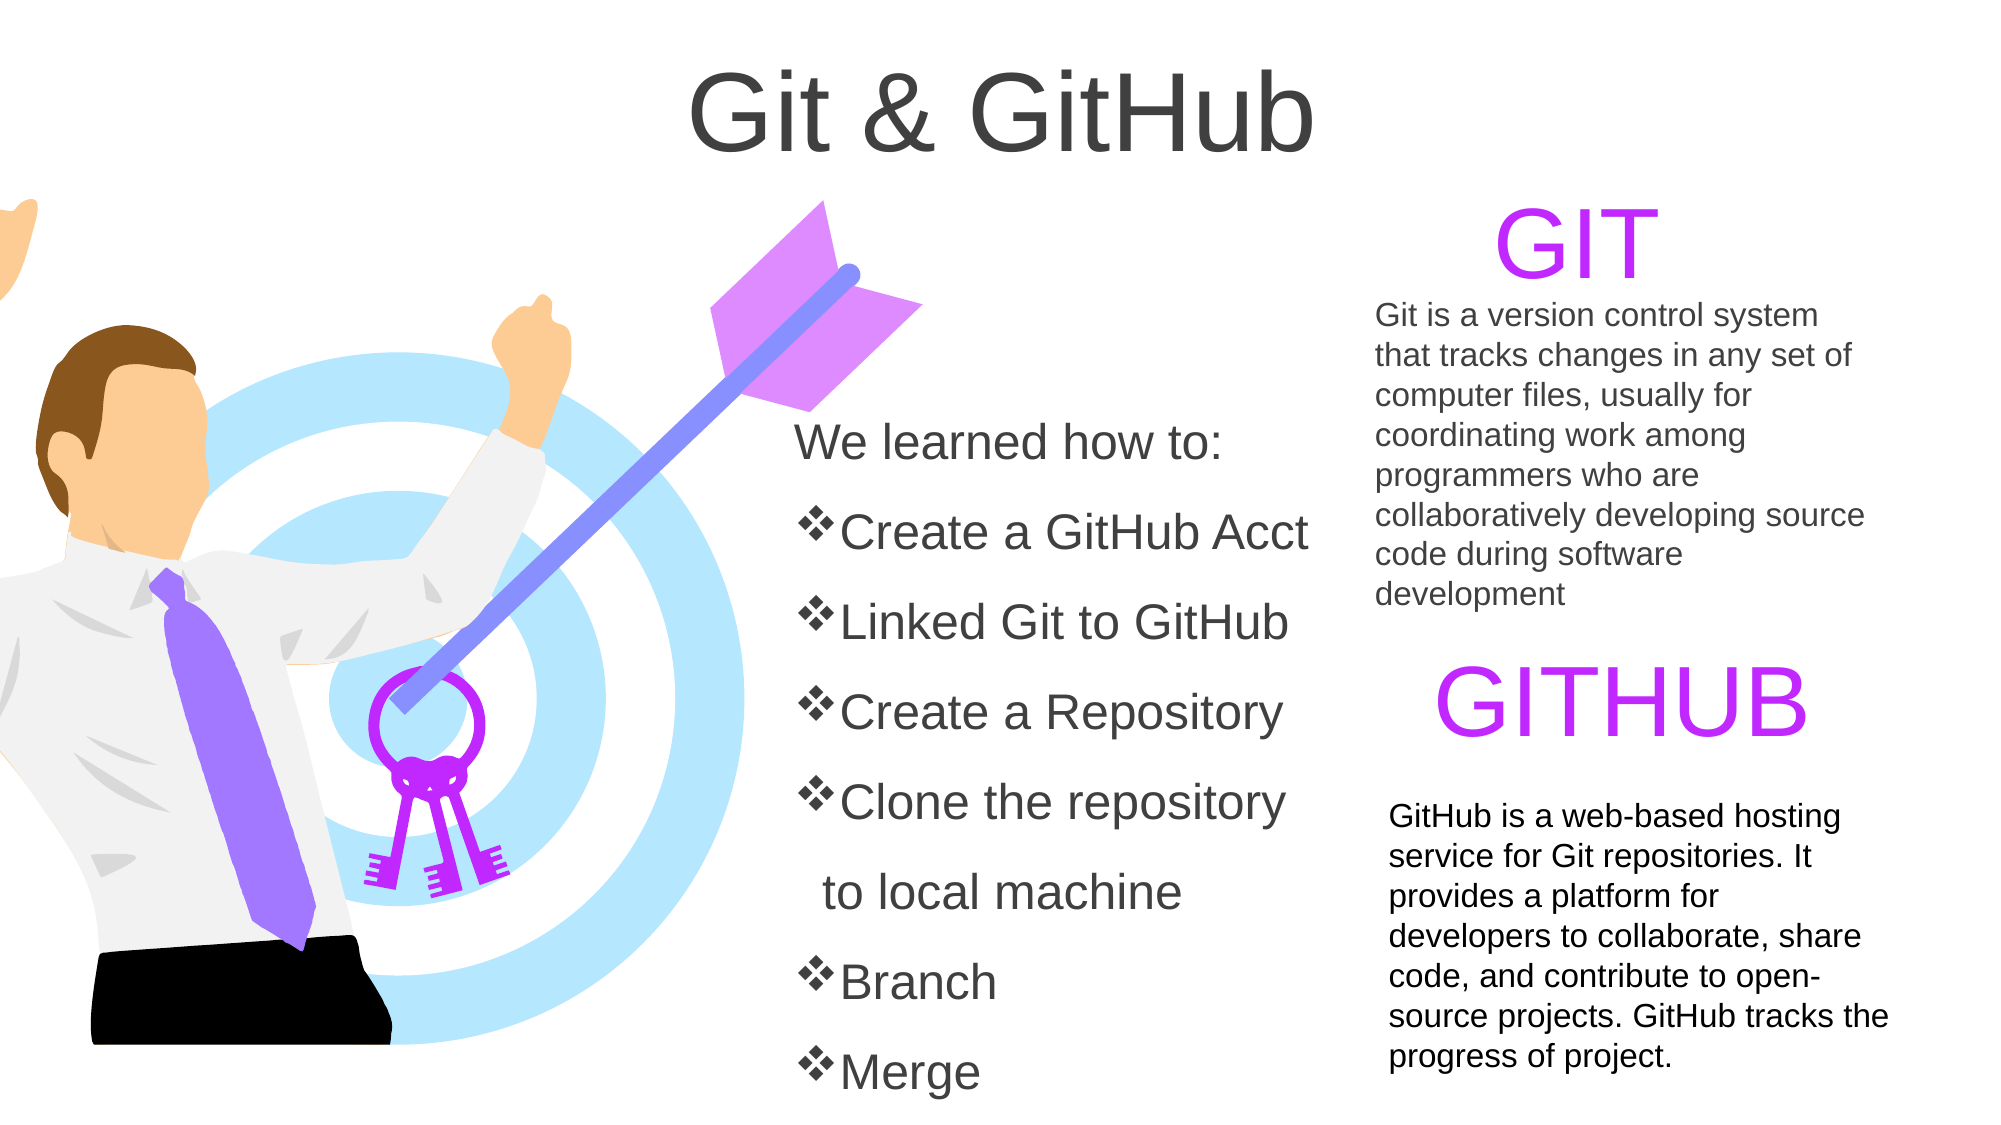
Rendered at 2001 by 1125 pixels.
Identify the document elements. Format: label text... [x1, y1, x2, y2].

text_box GITHUB [1419, 628, 1952, 764]
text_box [0, 198, 965, 1045]
text_box GitHub is a web-based hosting service for Git repositories. It provides a platform for developers to collaborate, share code, and contribute to open-source projects. GitHub tracks the progress of project. [1373, 786, 1907, 1082]
list Git & GitHub [53, 55, 1952, 175]
text_box Git is a version control system that tracks changes in any set of computer files, usually for coordinating work among programmers who are collaboratively developing source code during software development [1360, 285, 1893, 620]
text_box We learned how to: Create a GitHub Acct Linked Git to GitHub Create a Repository Clone the repository to local machine Branch Merge [779, 371, 1332, 1107]
text_box GIT [1479, 171, 2000, 307]
